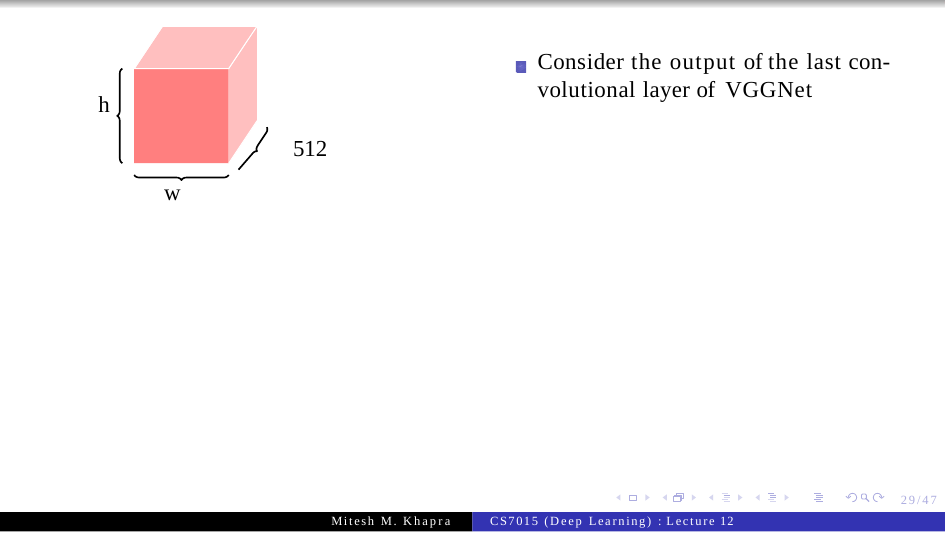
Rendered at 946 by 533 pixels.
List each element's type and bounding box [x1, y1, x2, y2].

title [38, 44, 133, 135]
title [269, 44, 908, 135]
text_box [0, 511, 946, 532]
text_box [898, 493, 941, 508]
text_box [119, 135, 123, 164]
text_box [0, 0, 945, 8]
text_box [133, 25, 329, 206]
